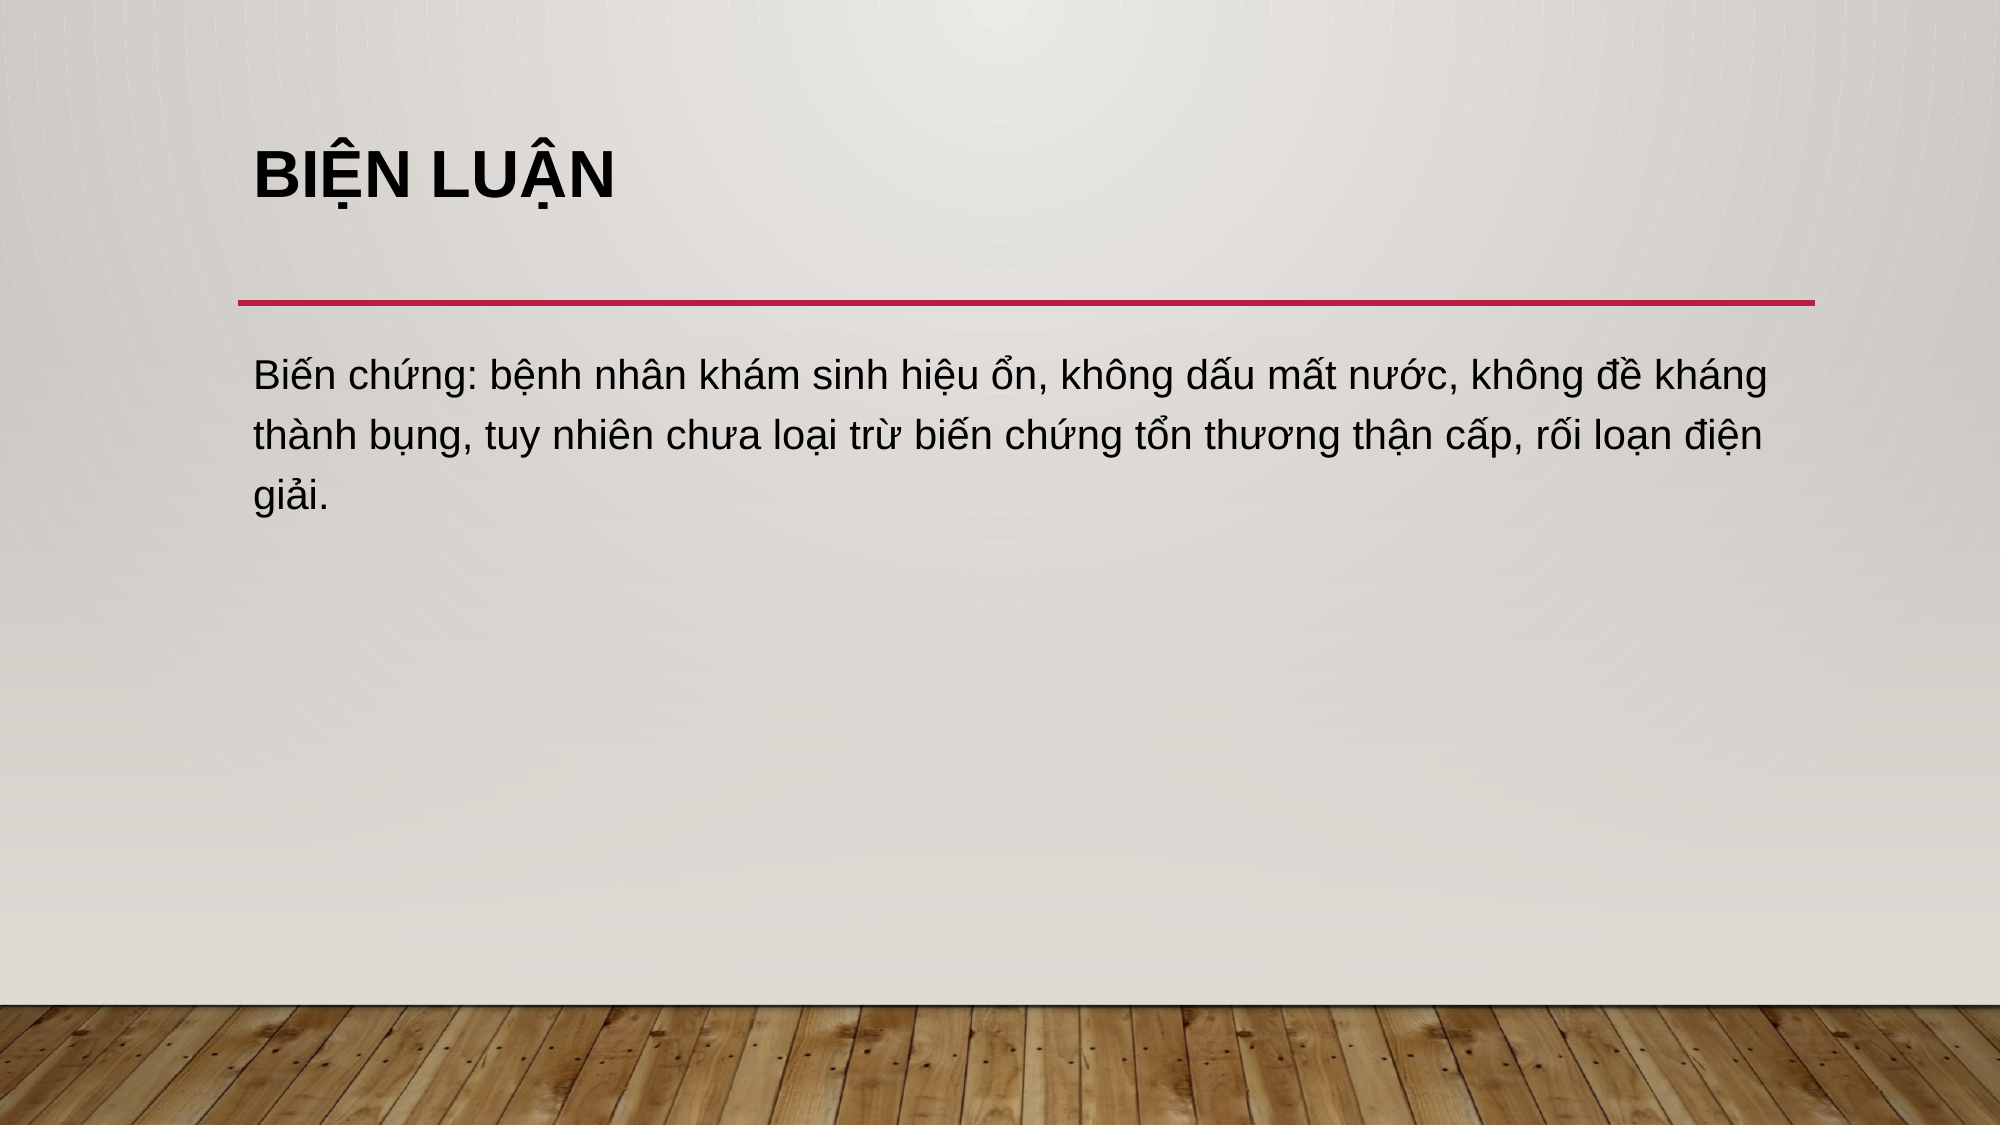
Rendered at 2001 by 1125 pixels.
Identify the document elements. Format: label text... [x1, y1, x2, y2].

picture [0, 1005, 2000, 1125]
list Biến chứng: bệnh nhân khám sinh hiệu ổn, không dấu mất nước, không đề kháng thành bụng, tuy nhiên chưa loại trừ biến chứng tổn thương thận cấp, rối loạn điện giải. [238, 330, 1814, 897]
title Biện luận [238, 131, 1814, 305]
